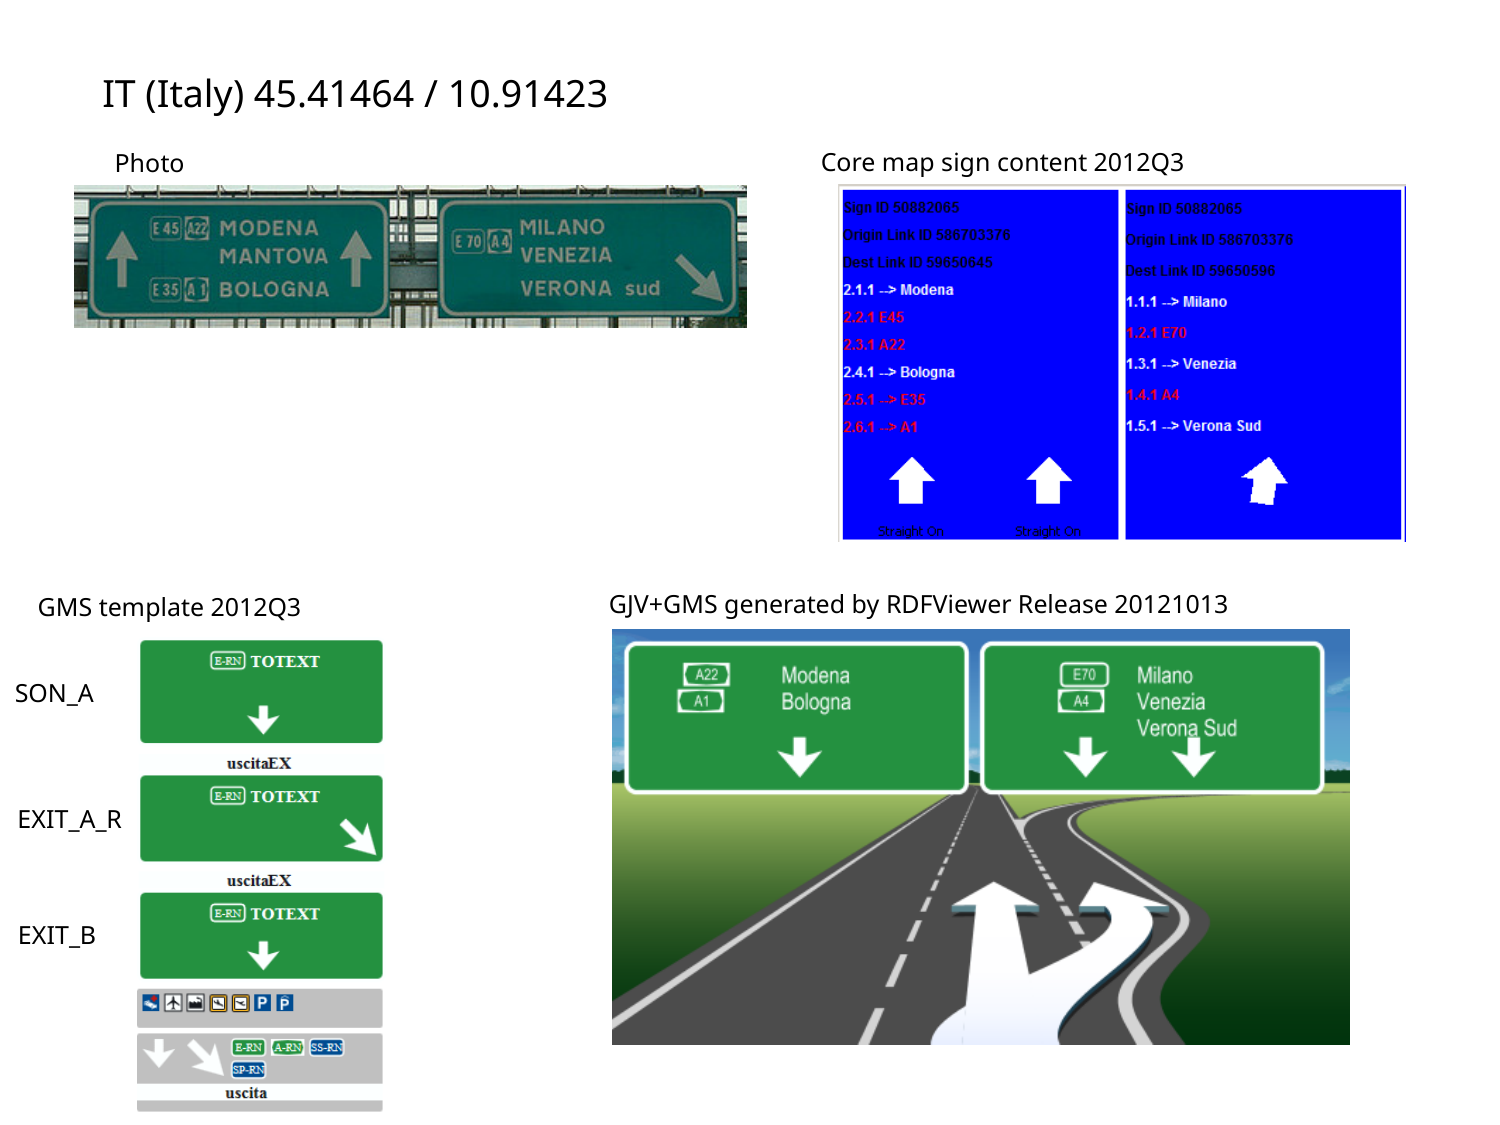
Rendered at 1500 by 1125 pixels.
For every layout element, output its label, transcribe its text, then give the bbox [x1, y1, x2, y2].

text_box Photo [99, 139, 328, 183]
text_box EXIT_A_R [2, 796, 132, 841]
text_box EXIT_B [3, 911, 132, 957]
text_box IT (Italy) 45.41464 / 10.91423 [87, 62, 1225, 123]
picture [74, 184, 747, 328]
picture [612, 629, 1351, 1045]
text_box GMS template 2012Q3 [22, 584, 411, 629]
text_box Core map sign content 2012Q3 [806, 138, 1211, 184]
picture [837, 183, 1406, 542]
text_box SON_A [0, 670, 122, 715]
picture [137, 637, 387, 1115]
text_box GJV+GMS generated by RDFViewer Release 20121013 [594, 581, 1322, 627]
